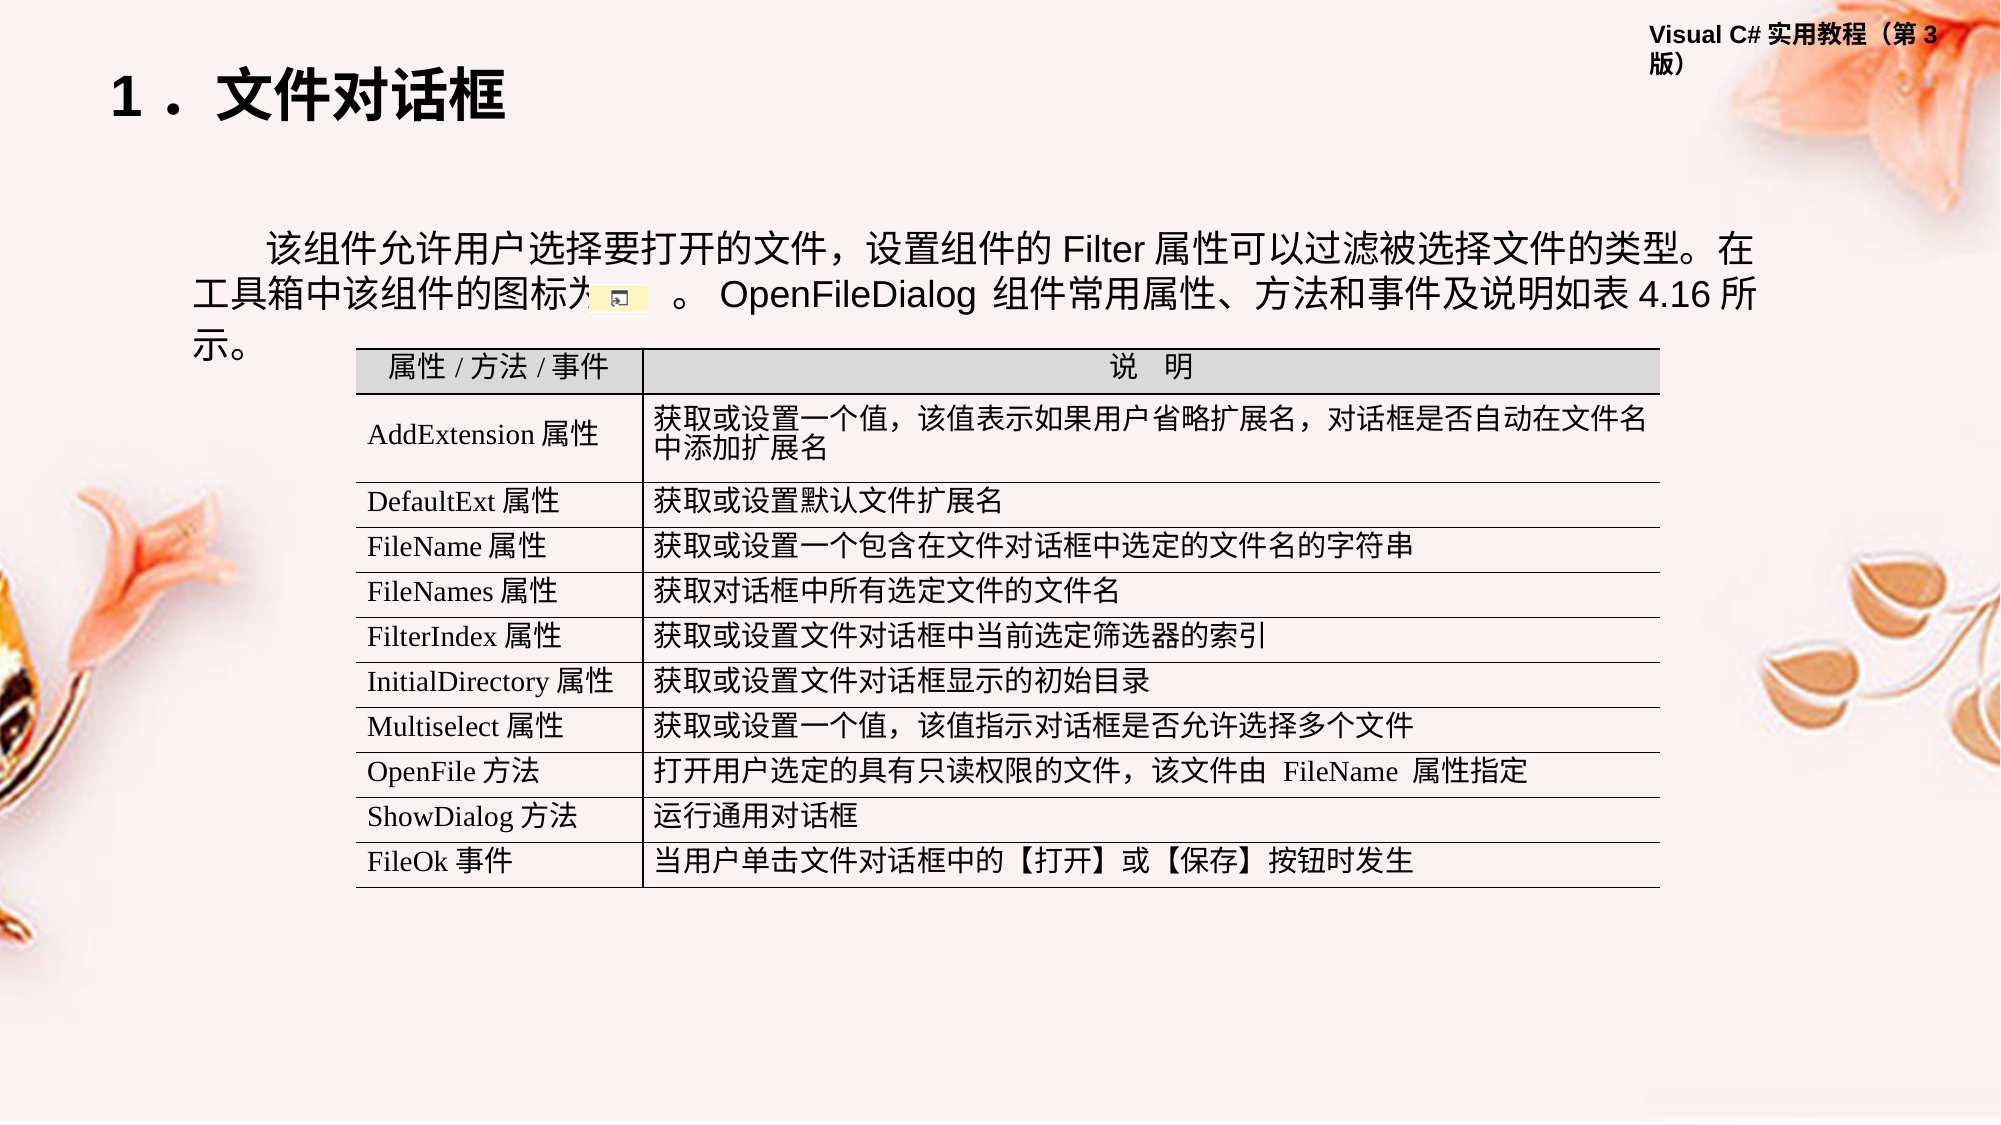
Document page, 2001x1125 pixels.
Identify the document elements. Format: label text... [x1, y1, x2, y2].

table_cell 获取或设置文件对话框中当前选定筛选器的索引 [644, 618, 1660, 662]
table_cell InitialDirectory属性 [356, 663, 642, 707]
table_cell 获取或设置默认文件扩展名 [644, 483, 1660, 527]
table_cell ShowDialog方法 [356, 798, 642, 842]
table_cell 当用户单击文件对话框中的【打开】或【保存】按钮时发生 [644, 843, 1660, 887]
table_header 属性/方法/事件 [356, 350, 642, 393]
table_cell 获取或设置一个包含在文件对话框中选定的文件名的字符串 [644, 528, 1660, 572]
table_cell OpenFile方法 [356, 753, 642, 797]
table_cell FileOk事件 [356, 843, 642, 887]
table_cell 获取或设置文件对话框显示的初始目录 [644, 663, 1660, 707]
table_cell 运行通用对话框 [644, 798, 1660, 842]
table_cell FileName属性 [356, 528, 642, 572]
table_cell DefaultExt属性 [356, 483, 642, 527]
table_cell 获取或设置一个值，该值指示对话框是否允许选择多个文件 [644, 708, 1660, 752]
table_cell AddExtension属性 [356, 395, 642, 482]
table_cell Multiselect属性 [356, 708, 642, 752]
table_header 说 明 [644, 350, 1660, 393]
table_cell FilterIndex属性 [356, 618, 642, 662]
table_cell 获取或设置一个值，该值表示如果用户省略扩展名，对话框是否自动在文件名中添加扩展名 [644, 395, 1660, 482]
text_box 该组件允许用户选择要打开的文件，设置组件的Filter属性可以过滤被选择文件的类型。在工具箱中该组件的图标为 。OpenFileDialog 组件常用属性、方法和事件及说明如表4.16所示。 [177, 217, 1797, 374]
text_box 1．文件对话框 [96, 58, 1047, 136]
picture [0, 0, 2001, 1125]
table_cell FileNames属性 [356, 573, 642, 617]
table_cell 打开用户选定的具有只读权限的文件，该文件由 FileName 属性指定 [644, 753, 1660, 797]
table_cell 获取对话框中所有选定文件的文件名 [644, 573, 1660, 617]
